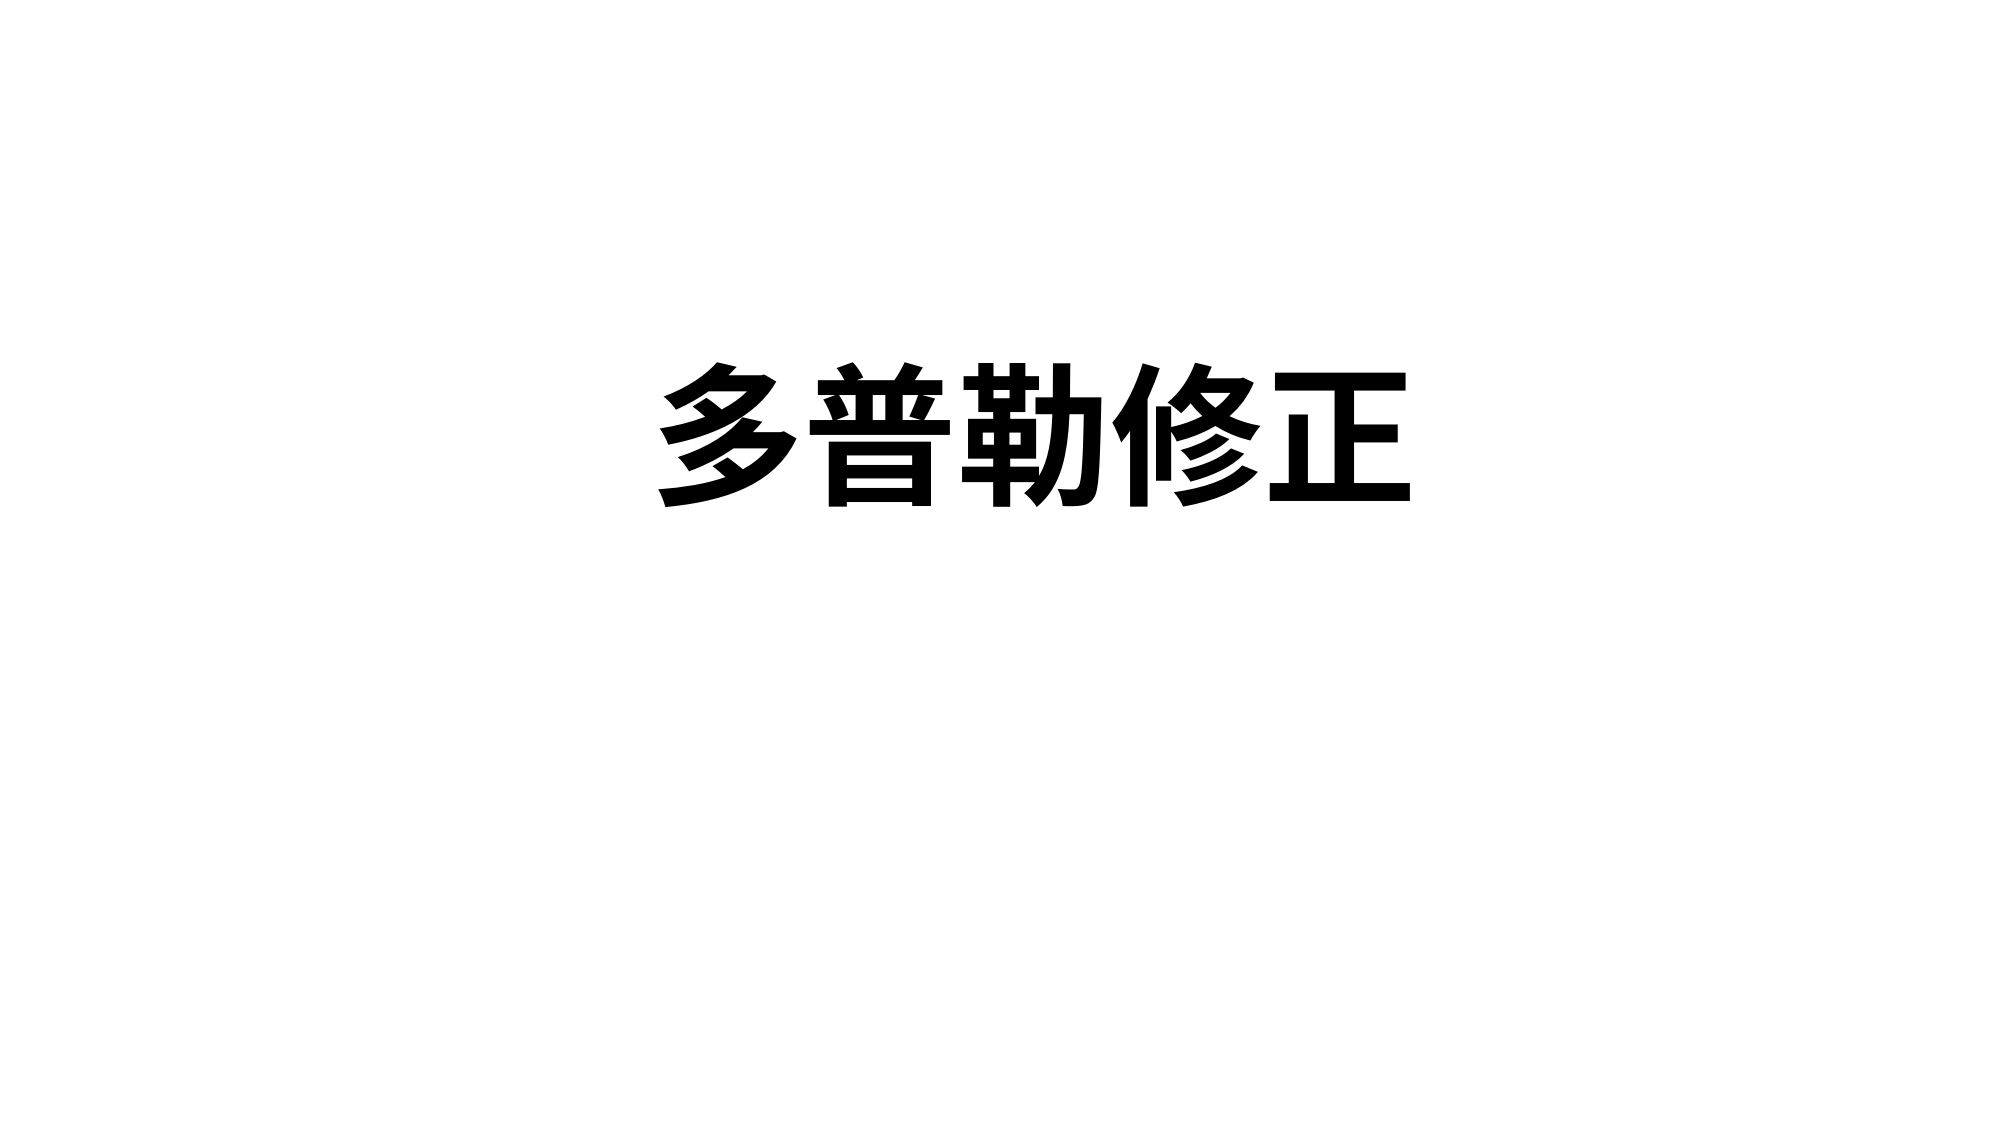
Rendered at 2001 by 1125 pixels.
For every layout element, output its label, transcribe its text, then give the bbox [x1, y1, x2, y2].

title 多普勒修正 [292, 237, 1708, 532]
